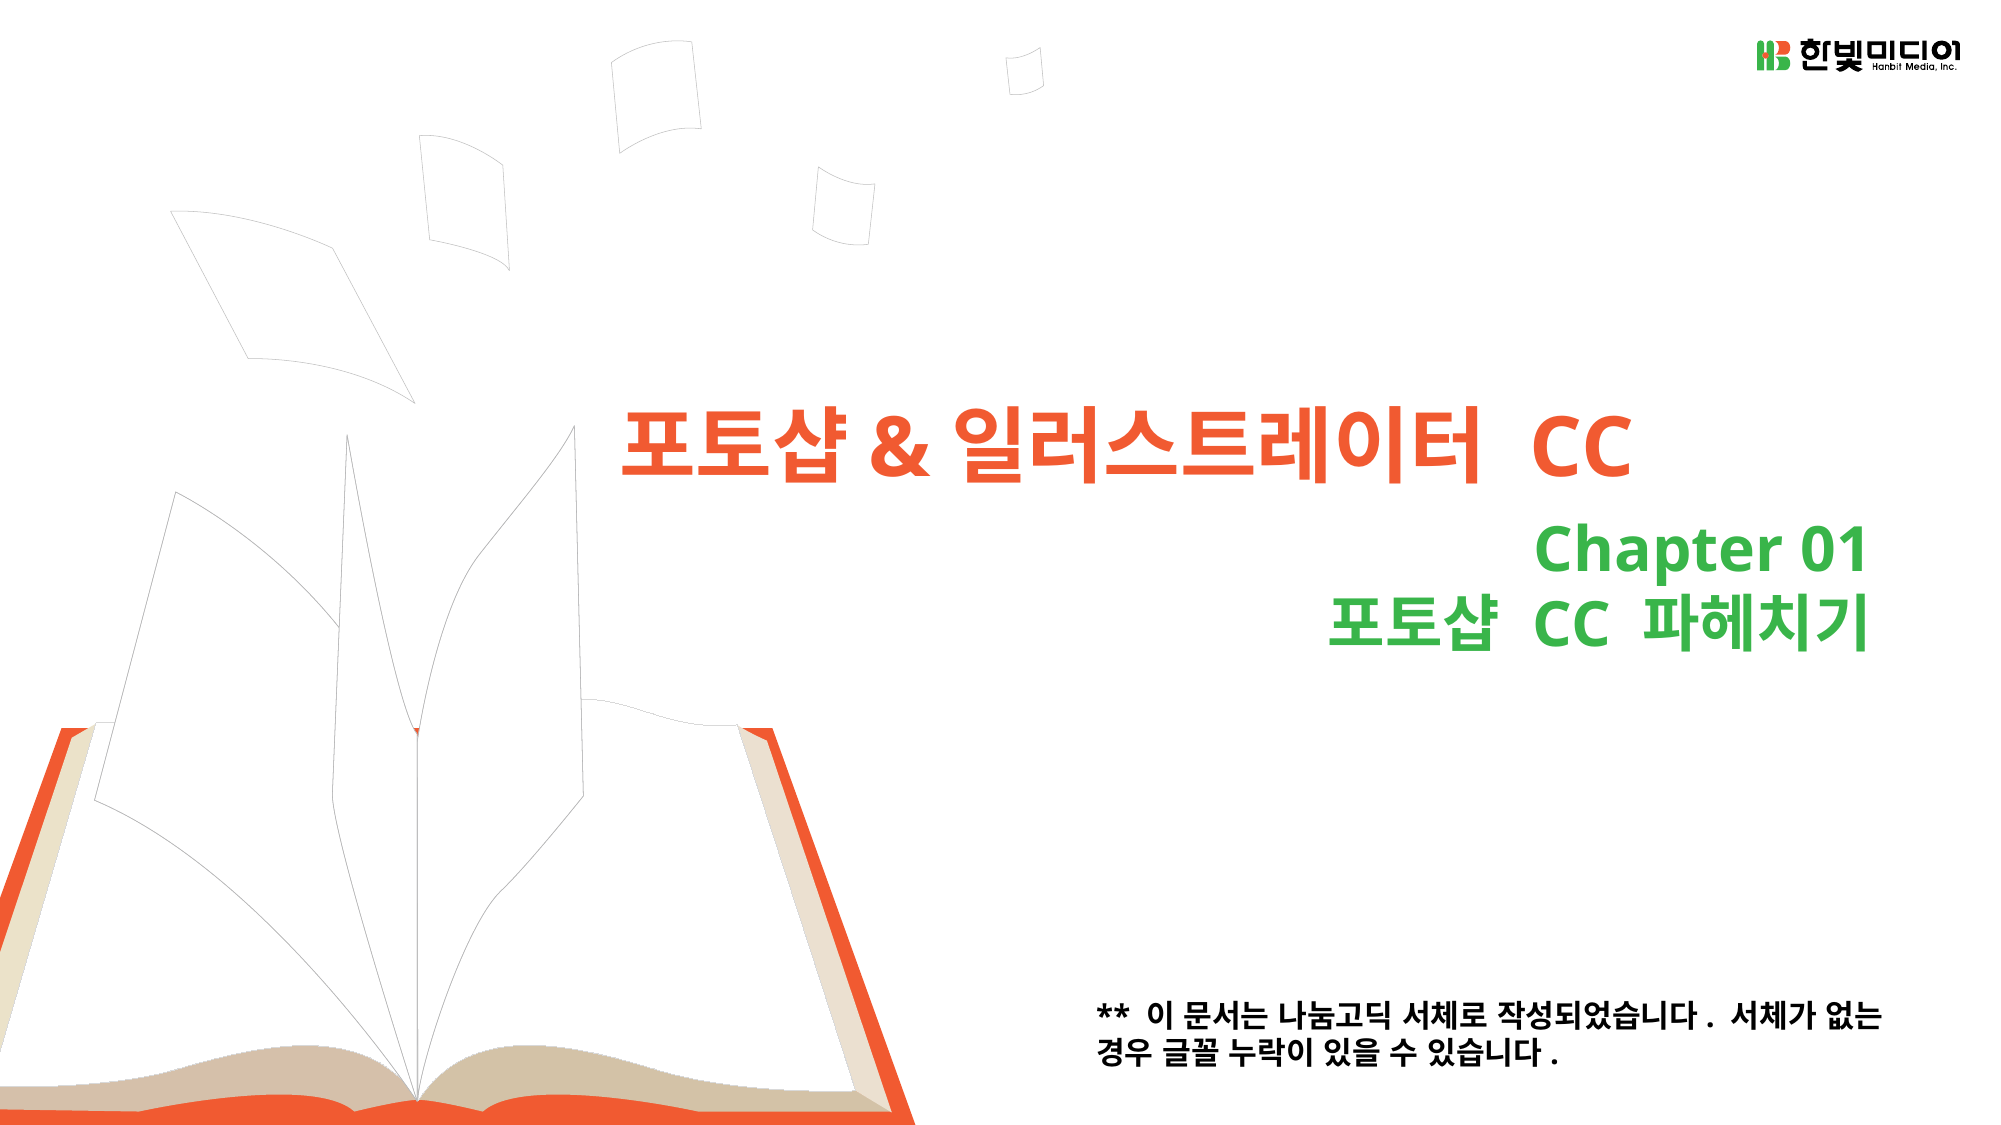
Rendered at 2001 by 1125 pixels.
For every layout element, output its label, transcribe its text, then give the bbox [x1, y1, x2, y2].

text_box ** 이 문서는 나눔고딕 서체로 작성되었습니다. 서체가 없는 경우 글꼴 누락이 있을 수 있습니다. [1081, 988, 1935, 1079]
title Chapter 01 포토샵 CC 파헤치기 [1033, 502, 1888, 669]
subtitle 포토샵&일러스트레이터 CC [604, 395, 1936, 502]
